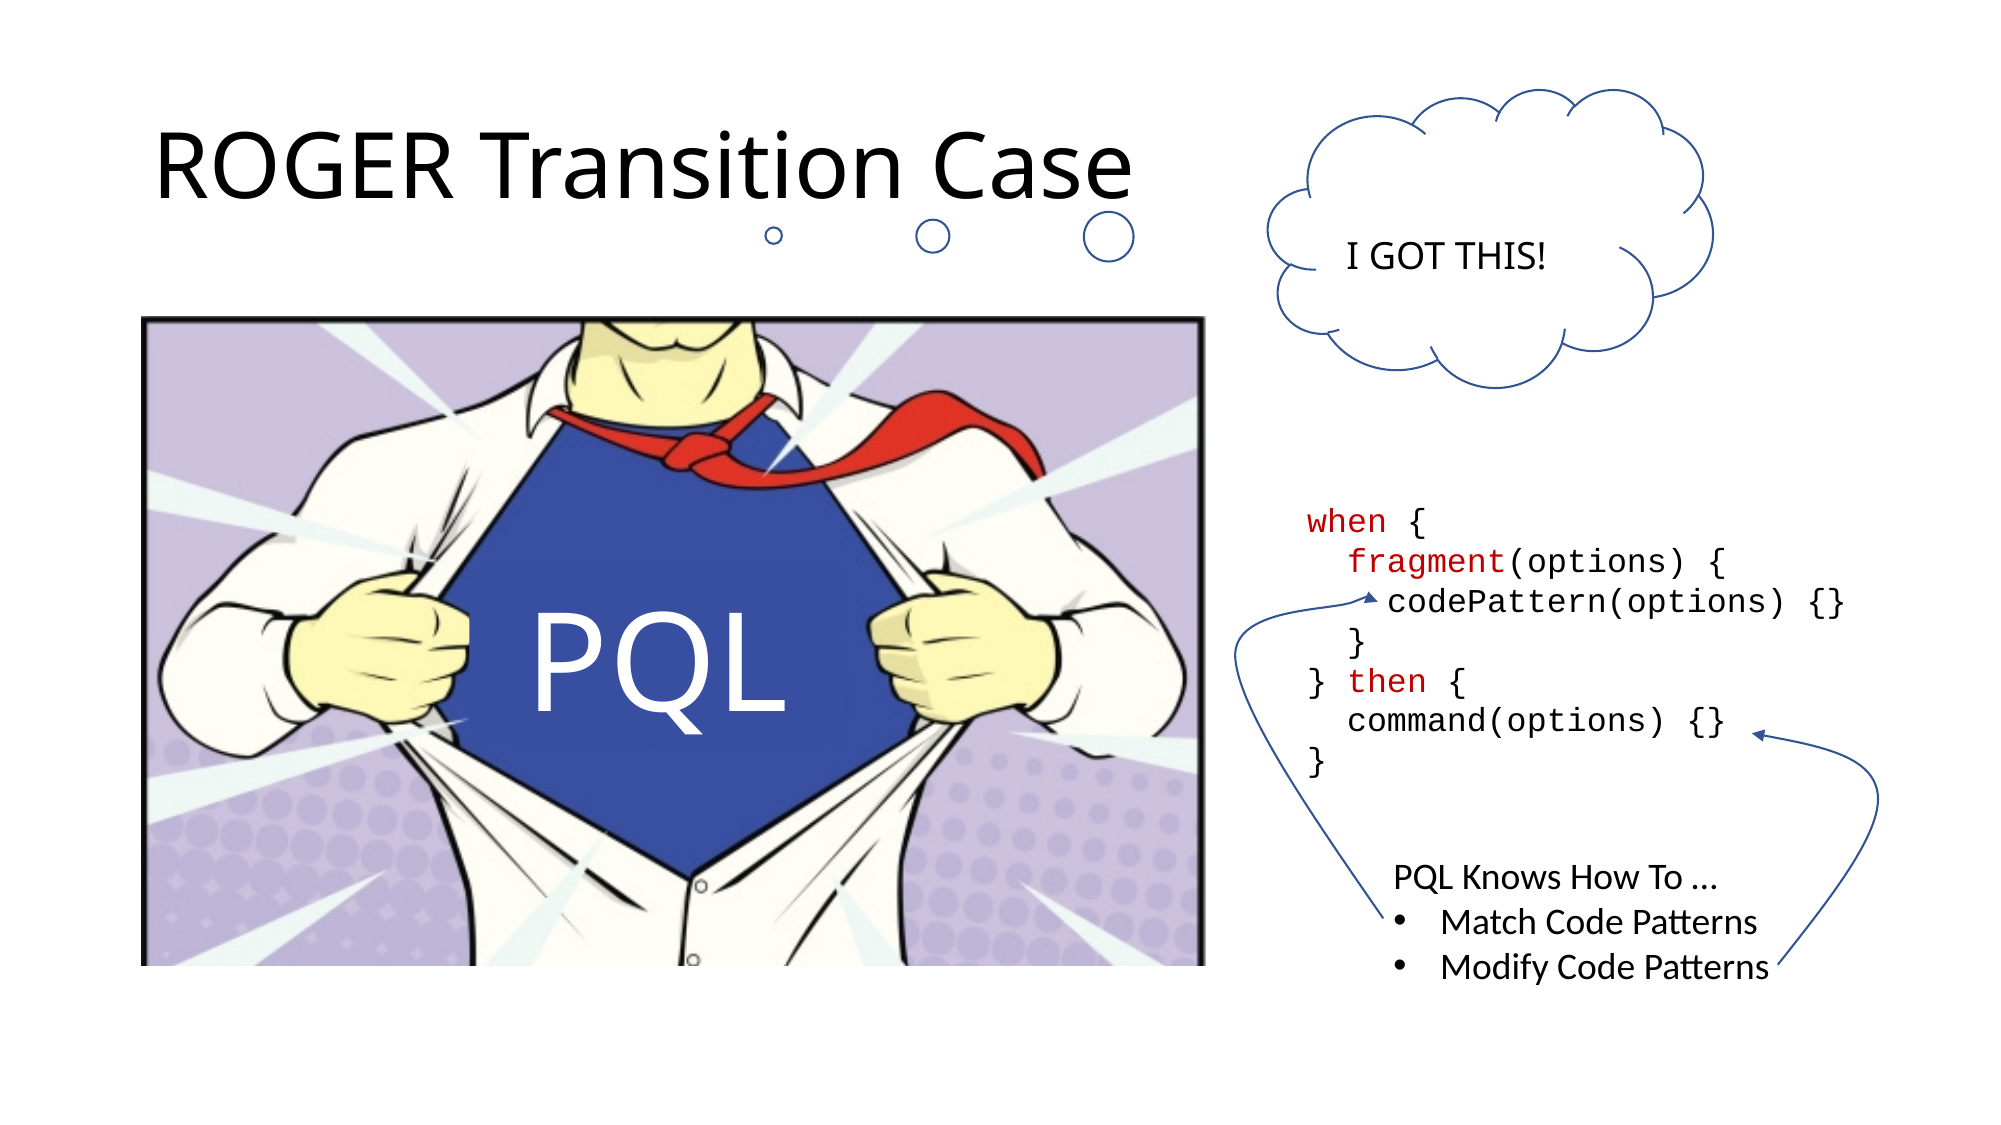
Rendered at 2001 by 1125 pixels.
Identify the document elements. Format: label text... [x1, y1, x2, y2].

text_box [764, 226, 784, 245]
text_box when { fragment(options) { codePattern(options) {} } } then { command(options) {} } [1292, 491, 1872, 786]
title ROGER Transition Case [137, 59, 1863, 278]
text_box [1266, 88, 1715, 390]
text_box PQL Knows How To … Match Code Patterns Modify Code Patterns [1378, 844, 1786, 995]
text_box I GOT THIS! [1331, 224, 1694, 284]
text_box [141, 316, 1206, 966]
text_box [915, 218, 951, 254]
text_box [1082, 210, 1135, 263]
text_box [1234, 591, 1385, 920]
text_box [1751, 729, 1880, 966]
